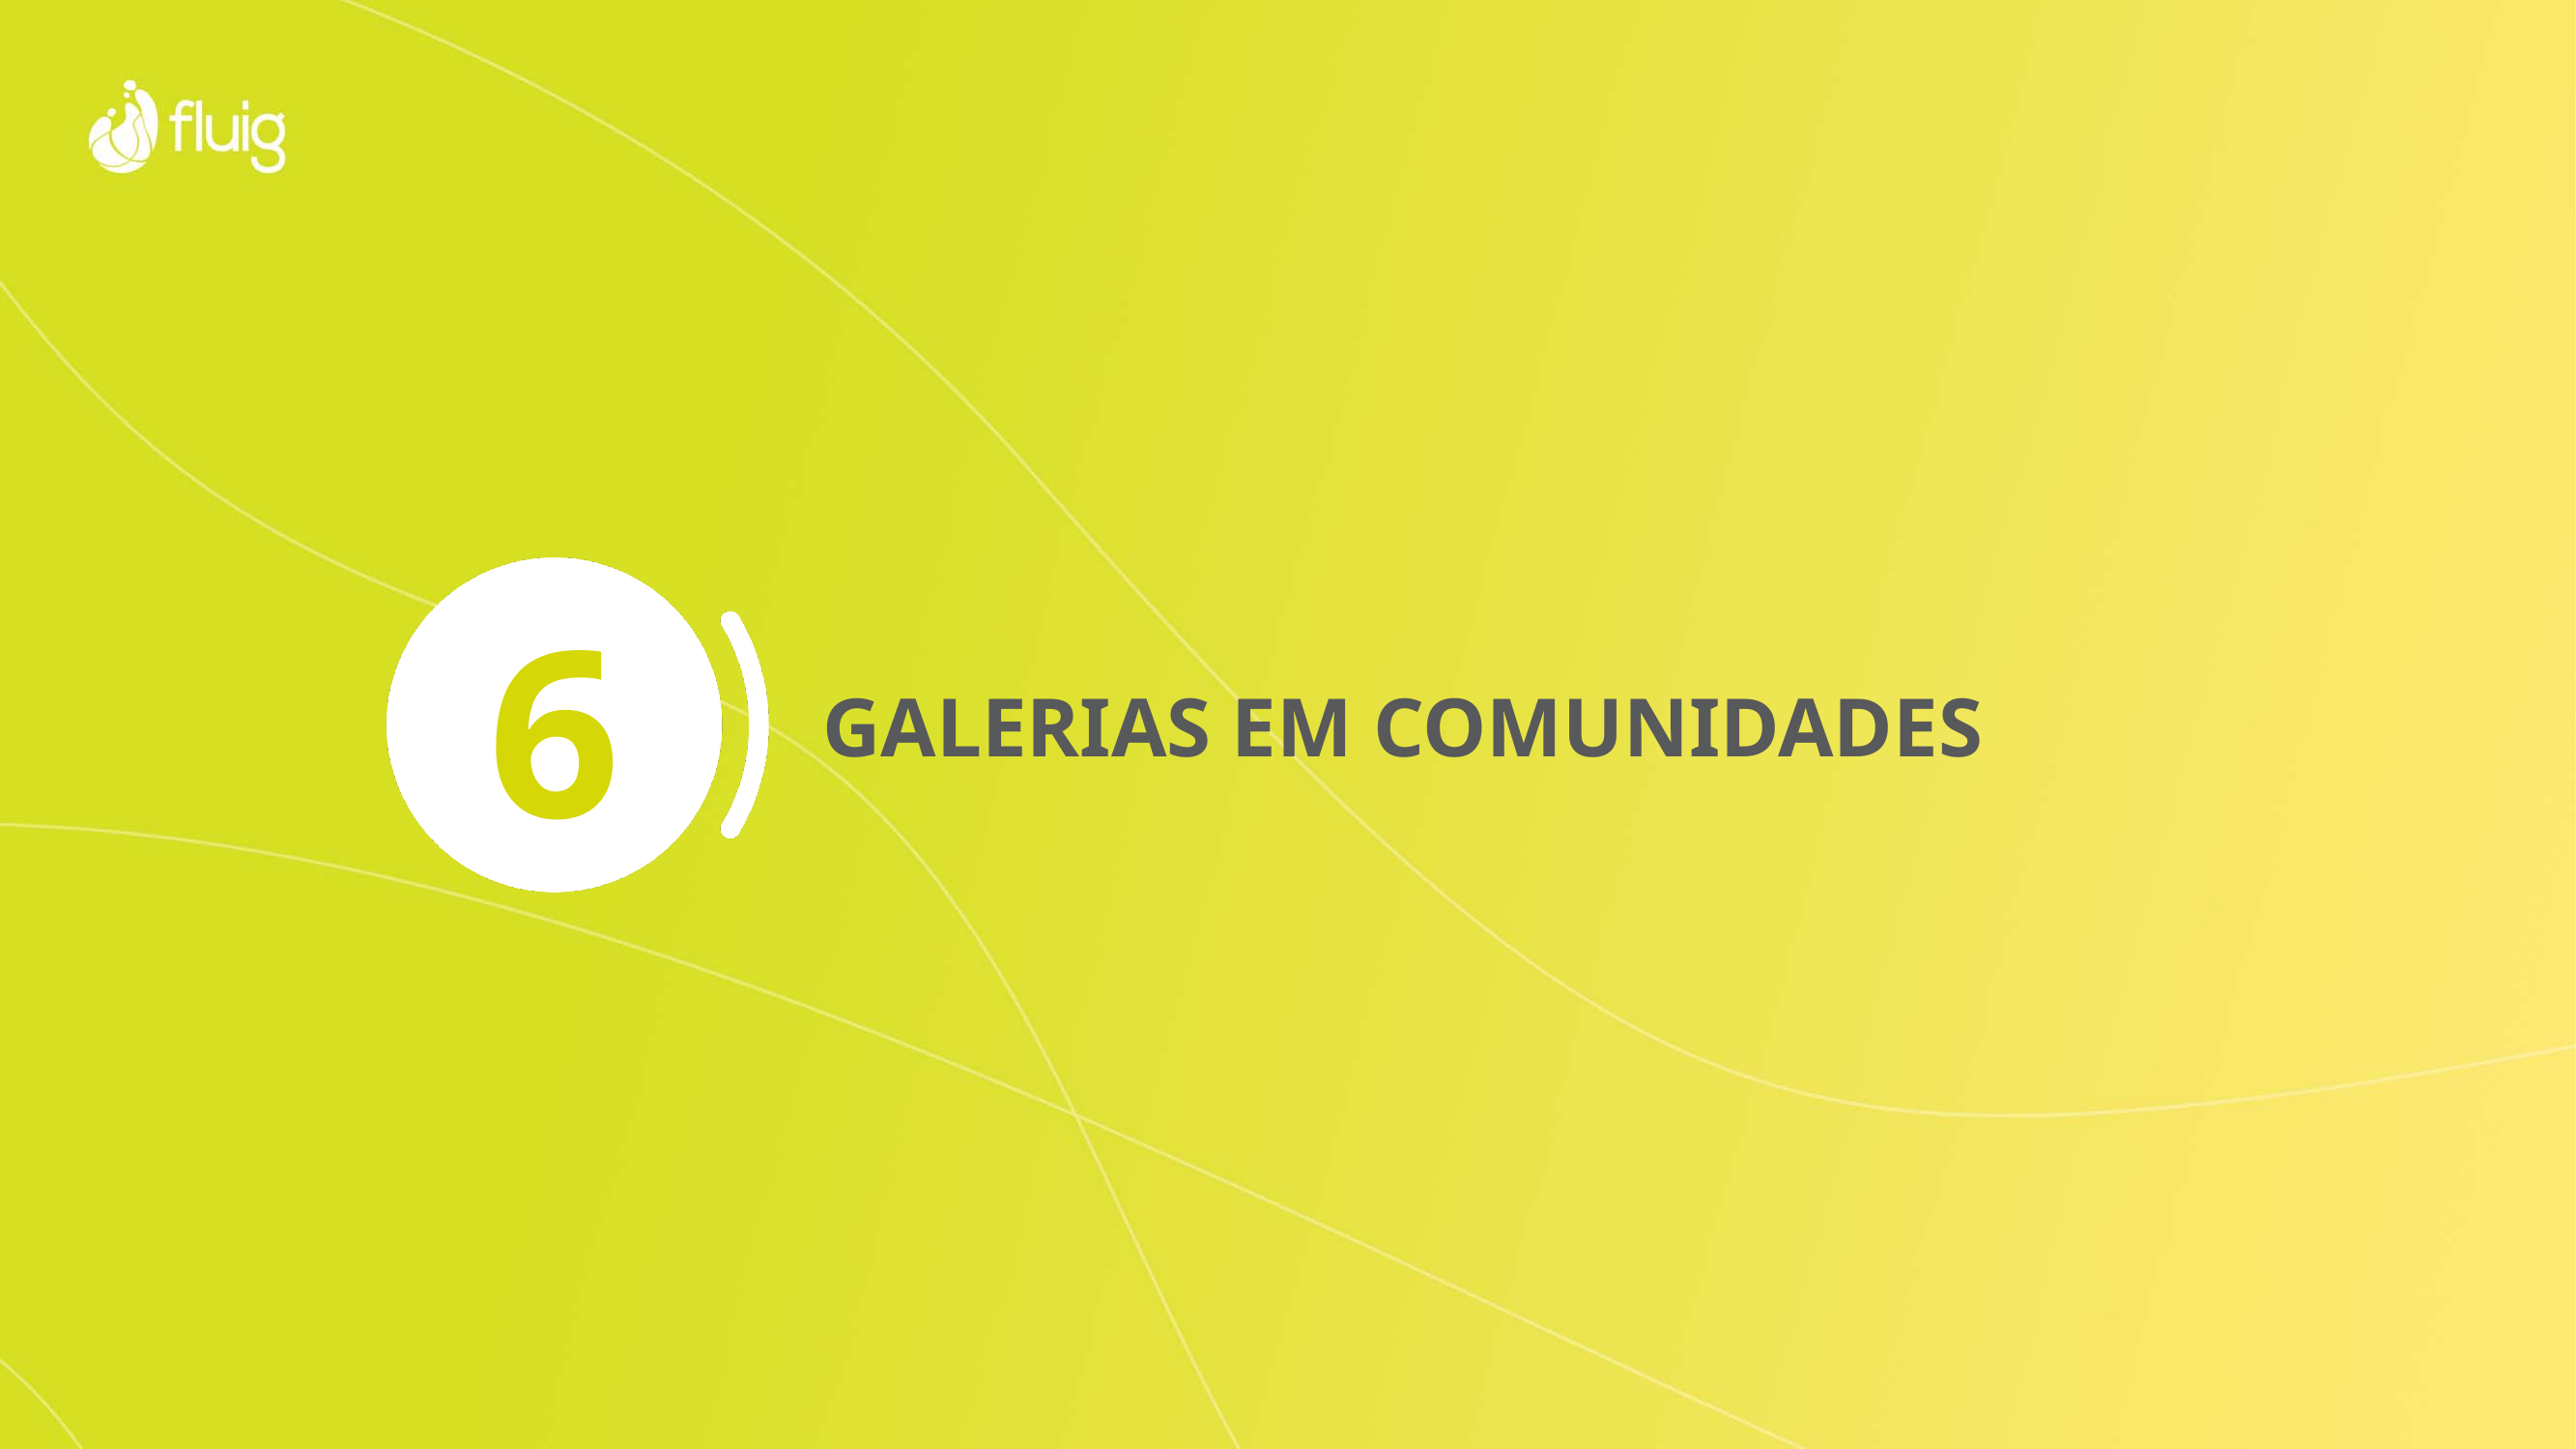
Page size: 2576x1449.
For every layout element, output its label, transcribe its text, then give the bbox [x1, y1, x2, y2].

list 6 [386, 556, 722, 893]
list Galerias em comunidades [808, 608, 2576, 841]
picture [0, 0, 2576, 1449]
